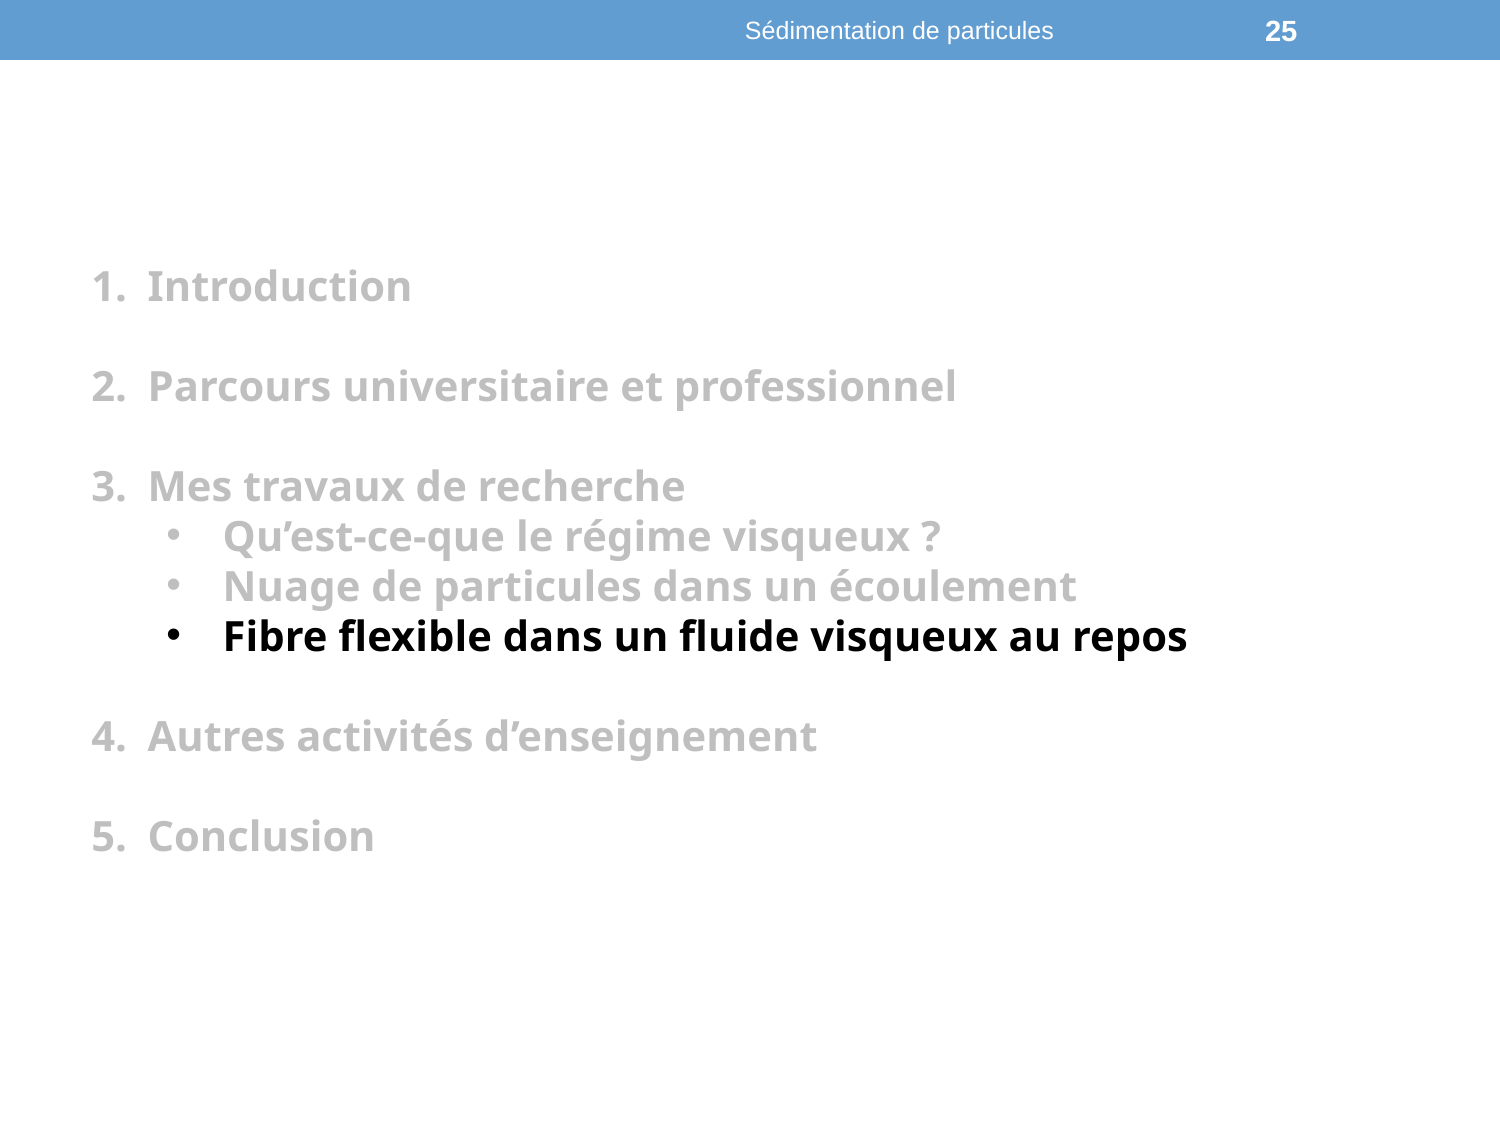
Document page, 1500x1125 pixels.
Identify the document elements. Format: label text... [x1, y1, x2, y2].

text_box Introduction Parcours universitaire et professionnel Mes travaux de recherche Qu’est-ce-que le régime visqueux ? Nuage de particules dans un écoulement Fibre flexible dans un fluide visqueux au repos Autres activités d’enseignement Conclusion [76, 251, 1424, 867]
footer Sédimentation de particules [562, 3, 1238, 57]
slide_number 25 [1250, 3, 1425, 57]
